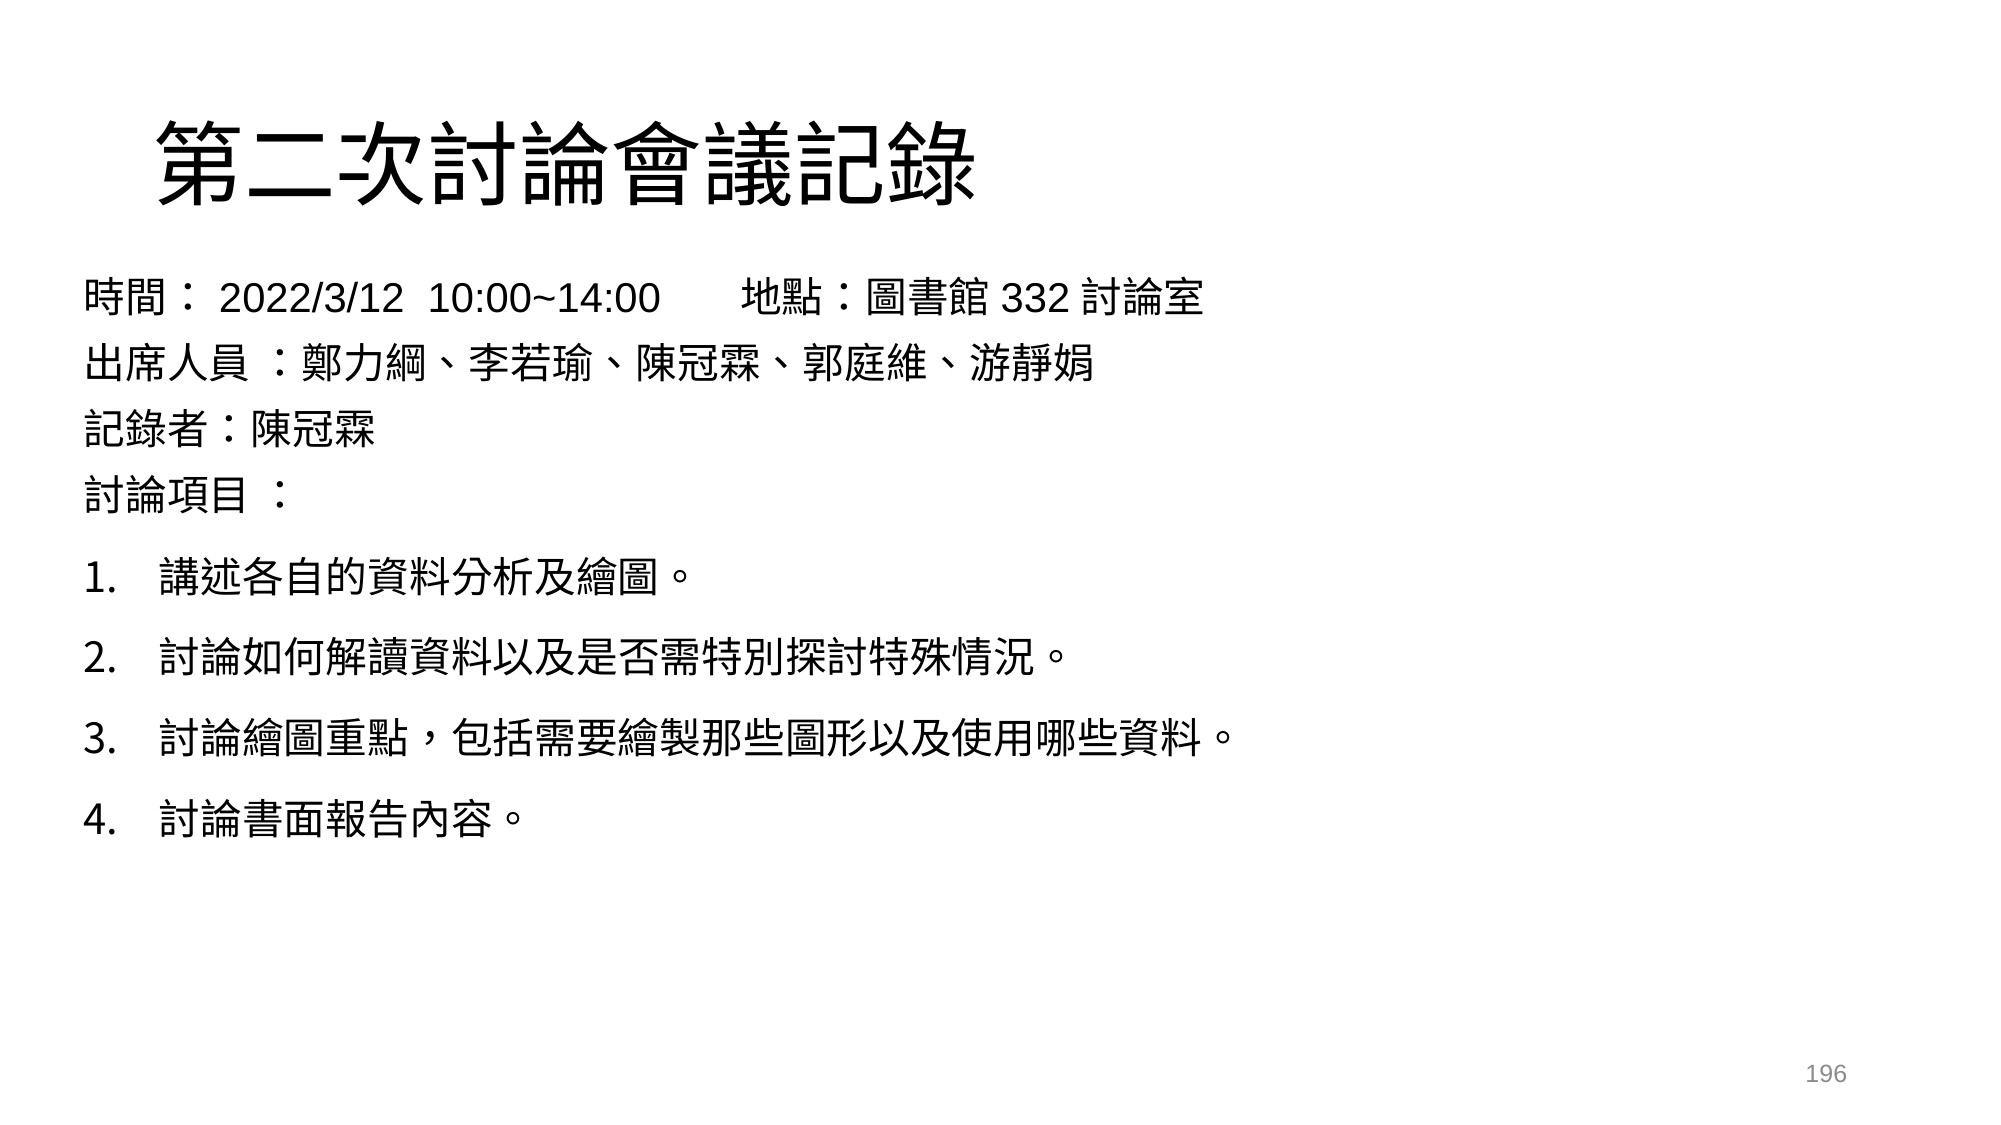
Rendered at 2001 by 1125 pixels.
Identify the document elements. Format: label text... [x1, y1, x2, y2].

title 第二次討論會議記錄 [137, 59, 1863, 269]
slide_number 196 [1412, 1042, 1863, 1103]
list 時間：2022/3/12 10:00~14:00 地點：圖書館332討論室 出席人員 ：鄭力綱、李若瑜、陳冠霖、郭庭維、游靜娟 記錄者：陳冠霖 討論項目 ： 講述各自的資料分析及繪圖。 討論如何解讀資料以及是否需特別探討特殊情況。 討論繪圖重點，包括需要繪製那些圖形以及使用哪些資料。 討論書面報告內容。 [68, 269, 1932, 1035]
